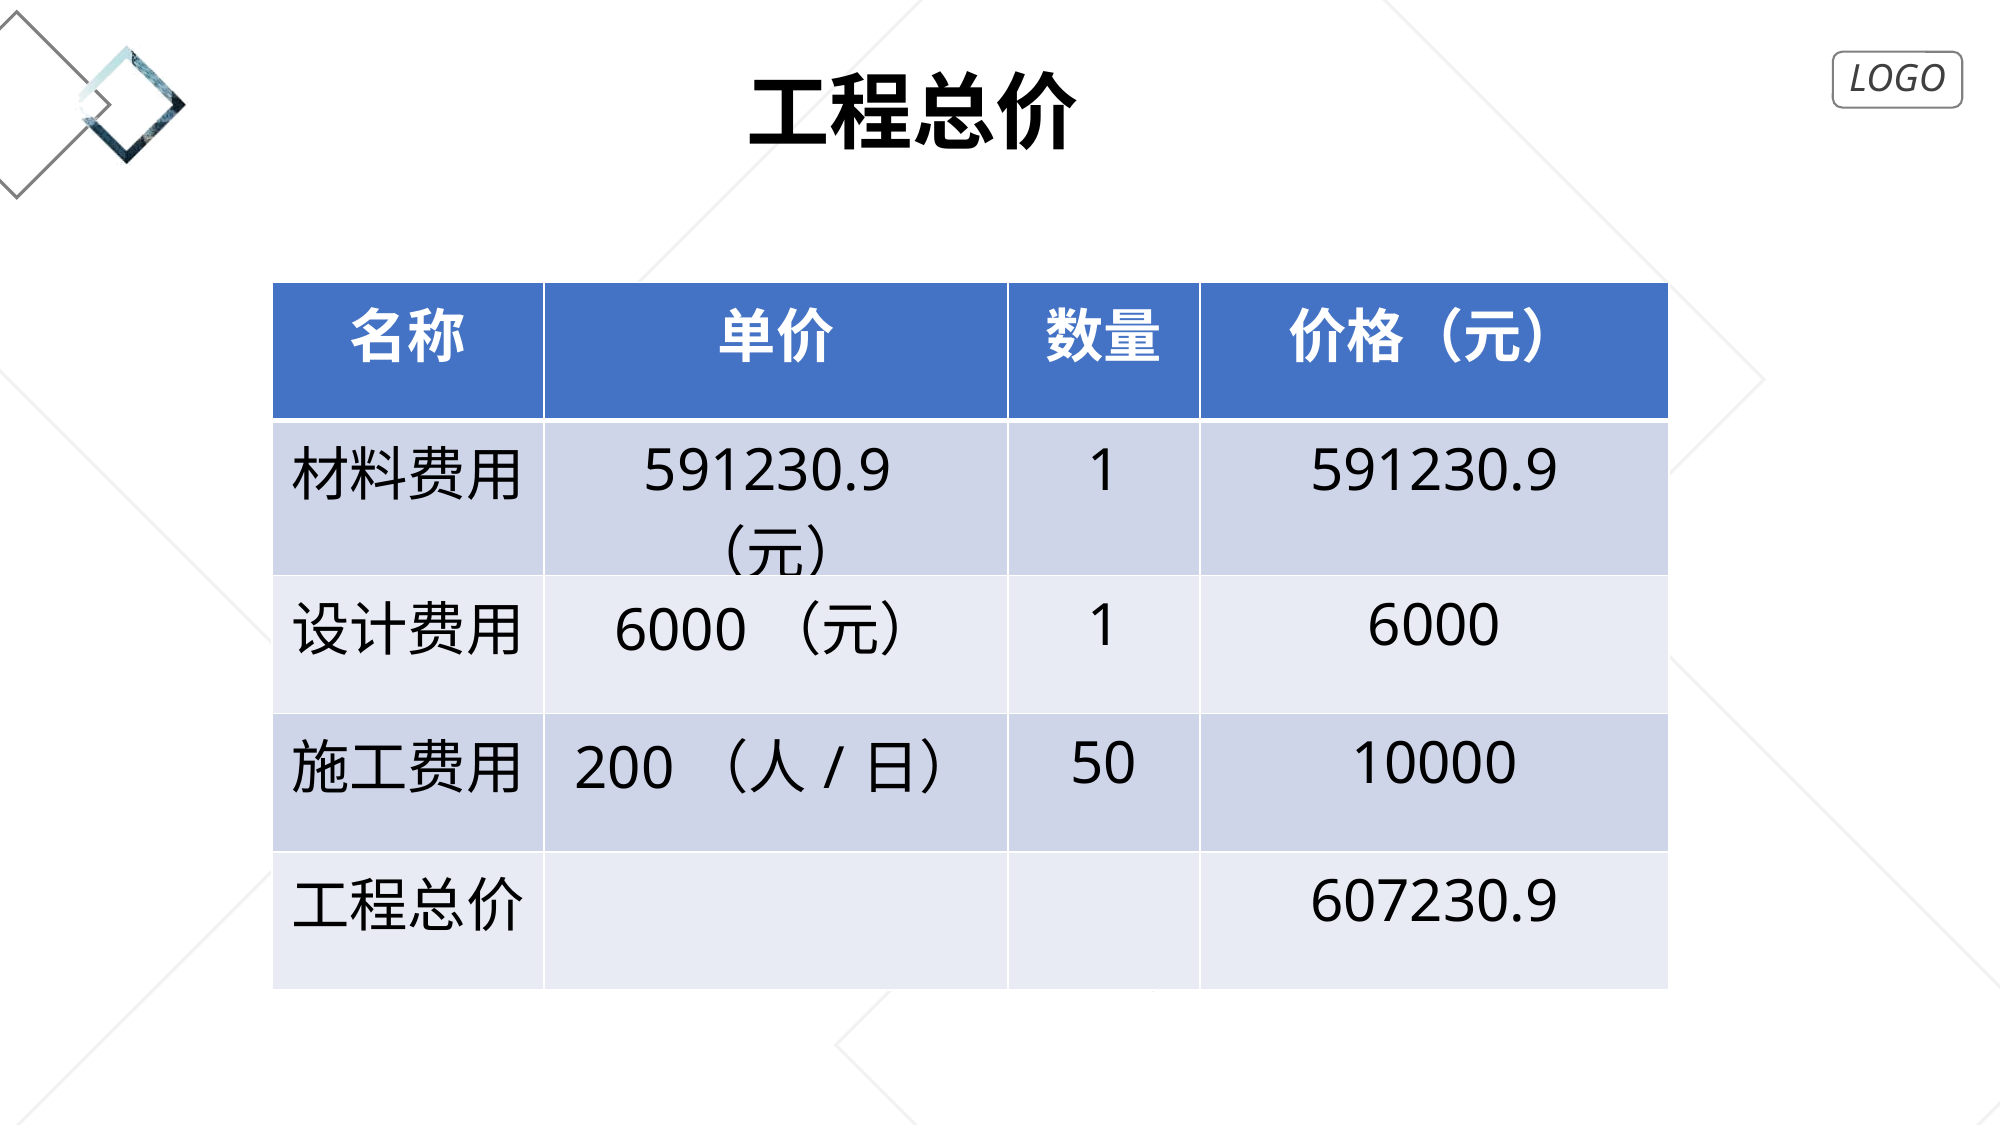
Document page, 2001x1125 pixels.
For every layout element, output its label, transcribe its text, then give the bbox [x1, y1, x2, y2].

table_cell 6000（元） [545, 576, 1007, 713]
table_cell 6000 [1201, 576, 1668, 713]
table_cell 工程总价 [273, 853, 543, 989]
table_cell 施工费用 [273, 714, 543, 851]
table_cell 材料费用 [273, 423, 543, 575]
table_cell 200（人/日） [545, 714, 1007, 851]
table_cell 591230.9 [1201, 423, 1668, 575]
table_cell [1009, 853, 1199, 989]
table_cell 50 [1009, 714, 1199, 851]
picture [64, 44, 189, 165]
table_header 名称 [273, 283, 543, 418]
table_cell 设计费用 [273, 576, 543, 713]
table_header 数量 [1009, 283, 1199, 418]
table_cell 1 [1009, 423, 1199, 575]
table_cell 591230.9（元） [545, 423, 1007, 575]
table_cell [545, 853, 1007, 989]
text_box 工程总价 [731, 51, 1477, 167]
table_cell 607230.9 [1201, 853, 1668, 989]
table_header 单价 [545, 283, 1007, 418]
table_cell 1 [1009, 576, 1199, 713]
table_header 价格（元） [1201, 283, 1668, 418]
table_cell 10000 [1201, 714, 1668, 851]
